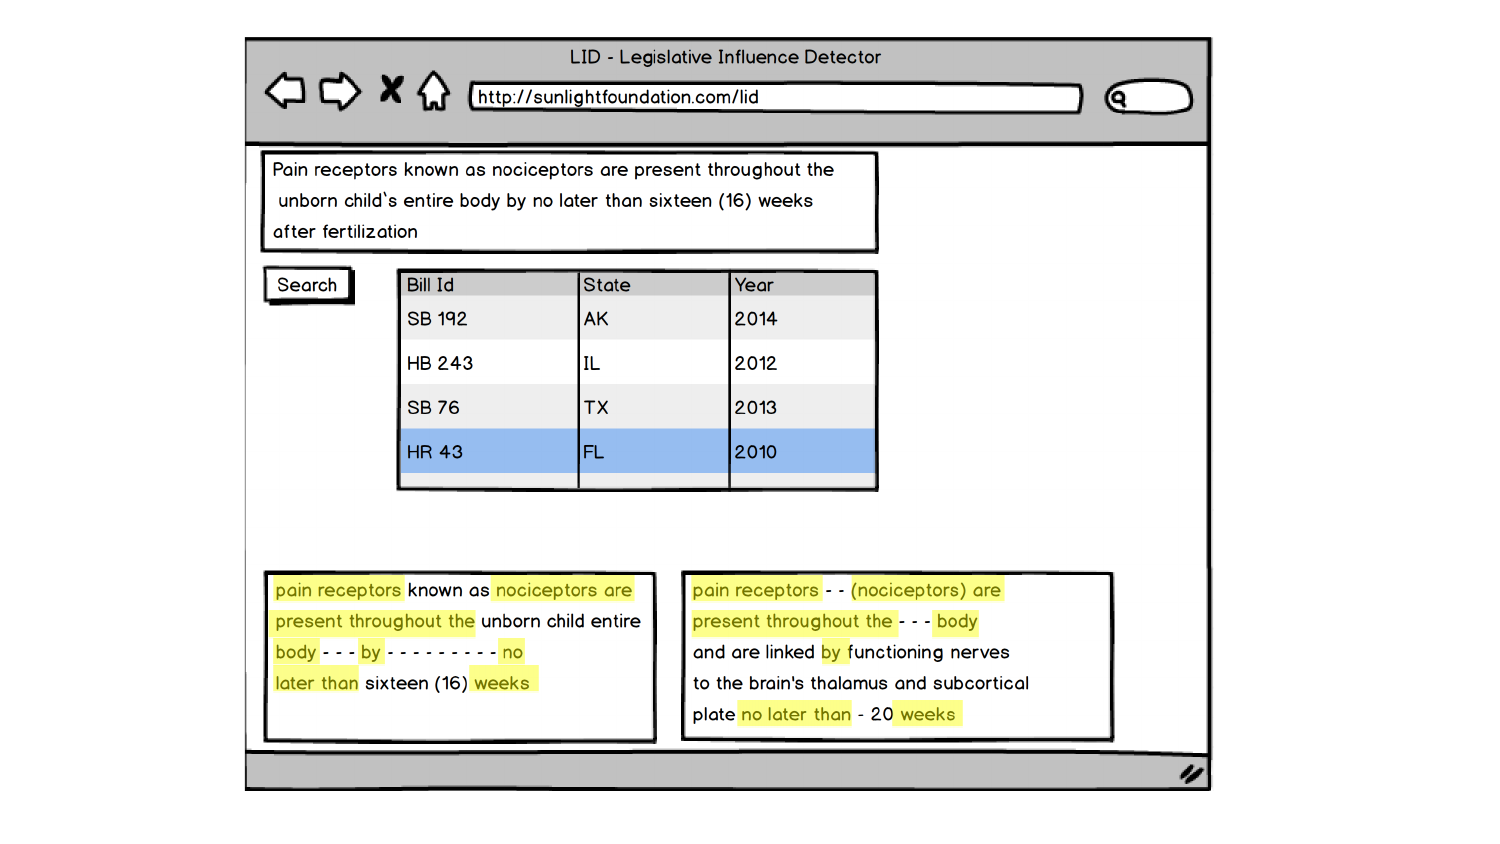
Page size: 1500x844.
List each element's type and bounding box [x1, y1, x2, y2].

text_box [244, 37, 1214, 791]
